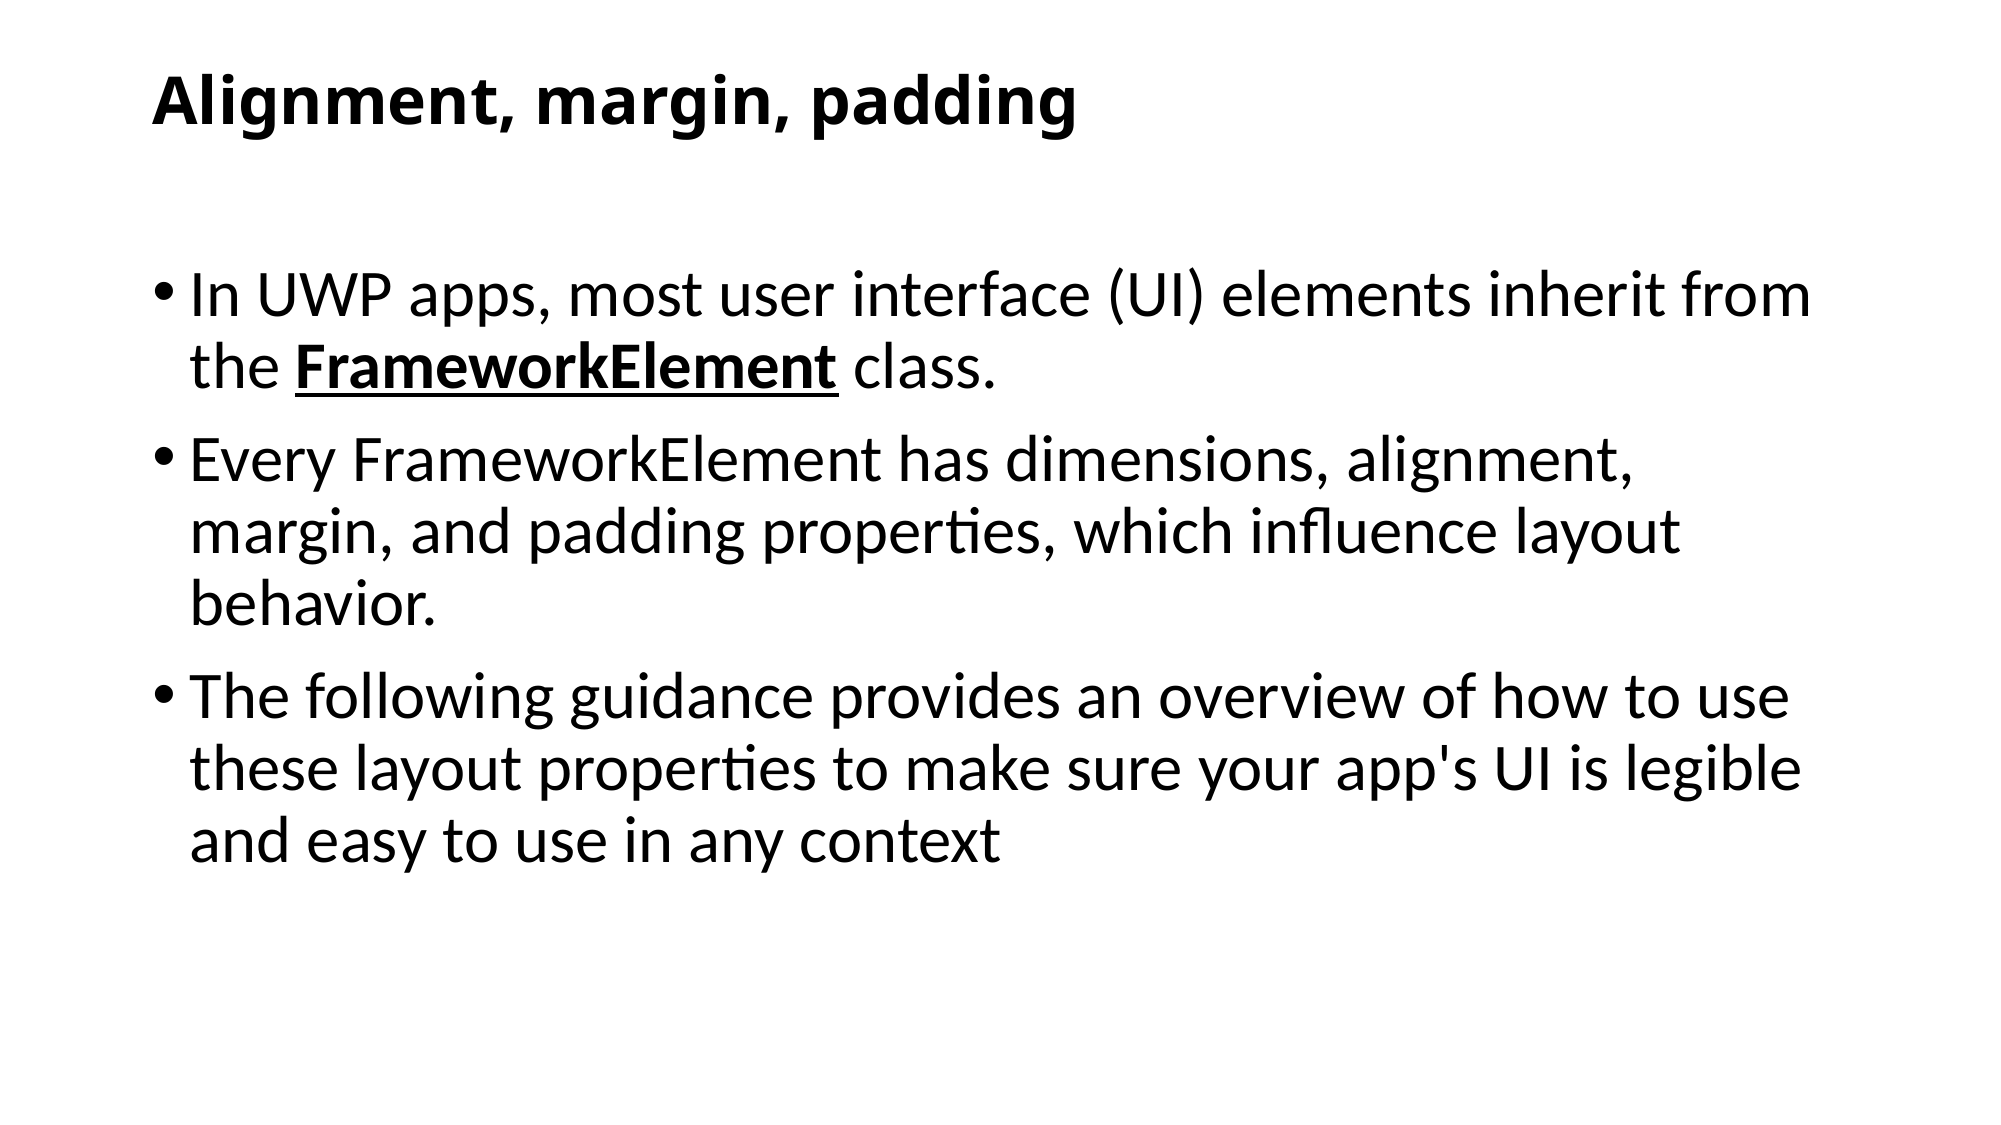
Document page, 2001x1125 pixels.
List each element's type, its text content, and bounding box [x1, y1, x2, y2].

list In UWP apps, most user interface (UI) elements inherit from the FrameworkElement class. Every FrameworkElement has dimensions, alignment, margin, and padding properties, which influence layout behavior. The following guidance provides an overview of how to use these layout properties to make sure your app's UI is legible and easy to use in any context [137, 251, 1863, 1066]
title Alignment, margin, padding [137, 59, 1863, 226]
